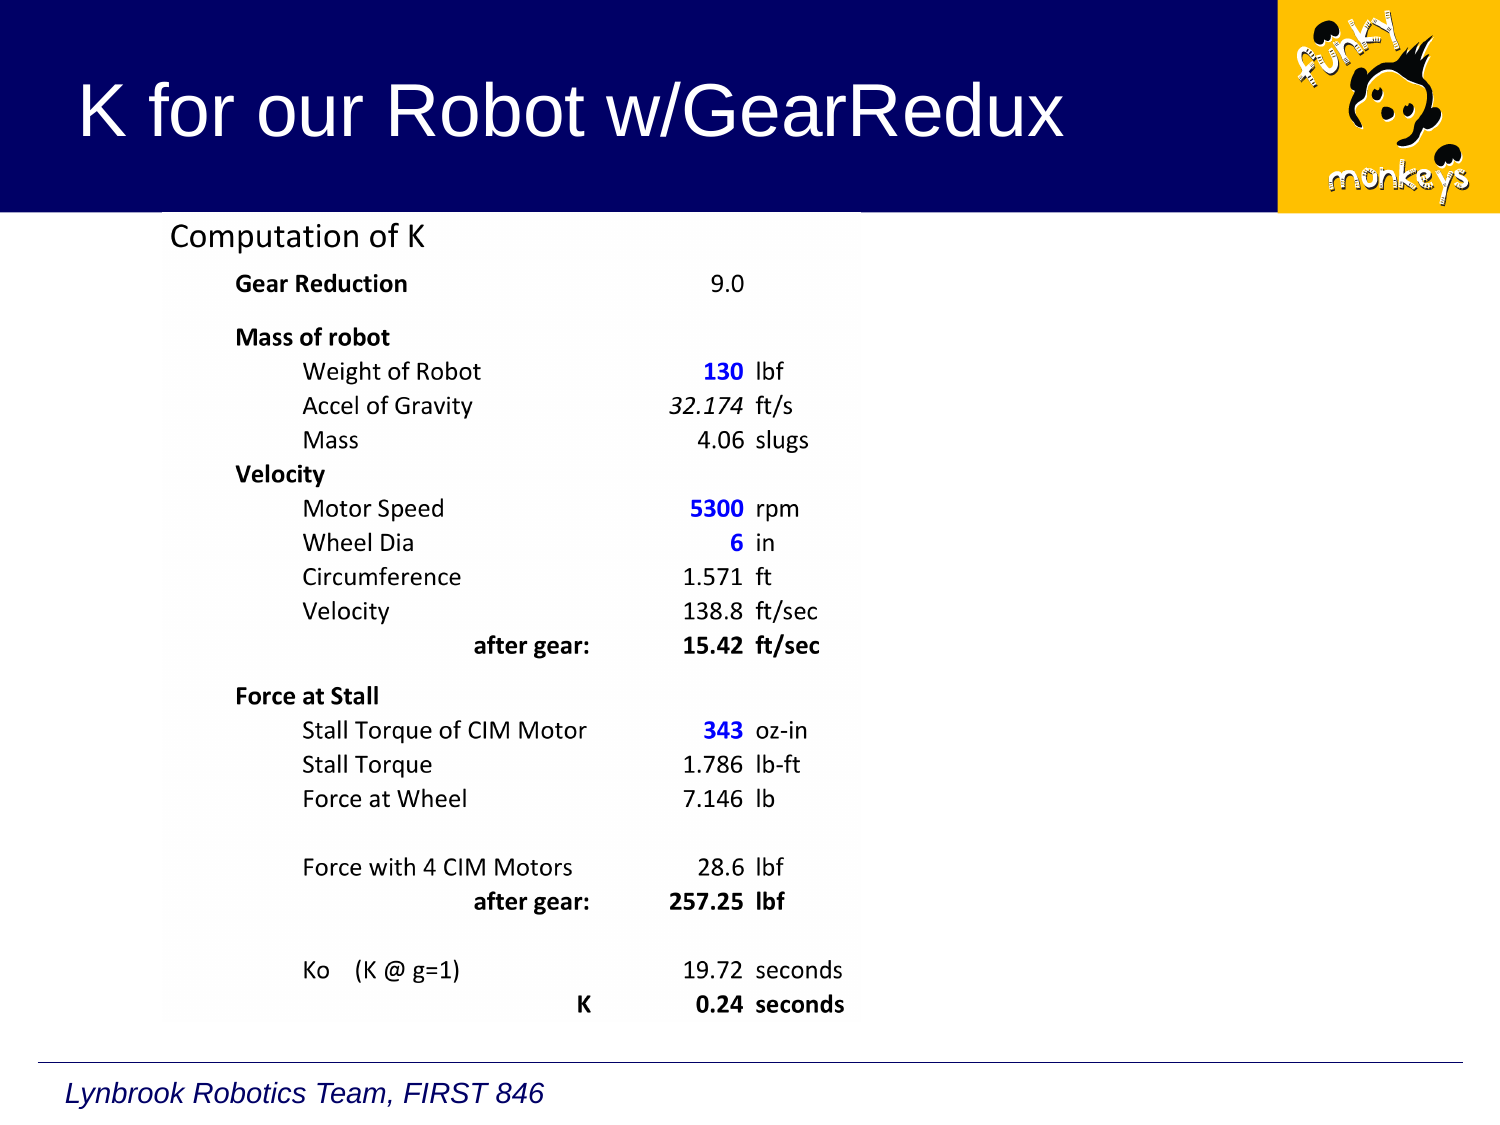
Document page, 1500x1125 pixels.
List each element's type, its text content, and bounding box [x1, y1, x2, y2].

picture [1277, 0, 1500, 214]
picture [162, 212, 861, 1023]
title K for our Robot w/GearRedux [62, 24, 1263, 188]
